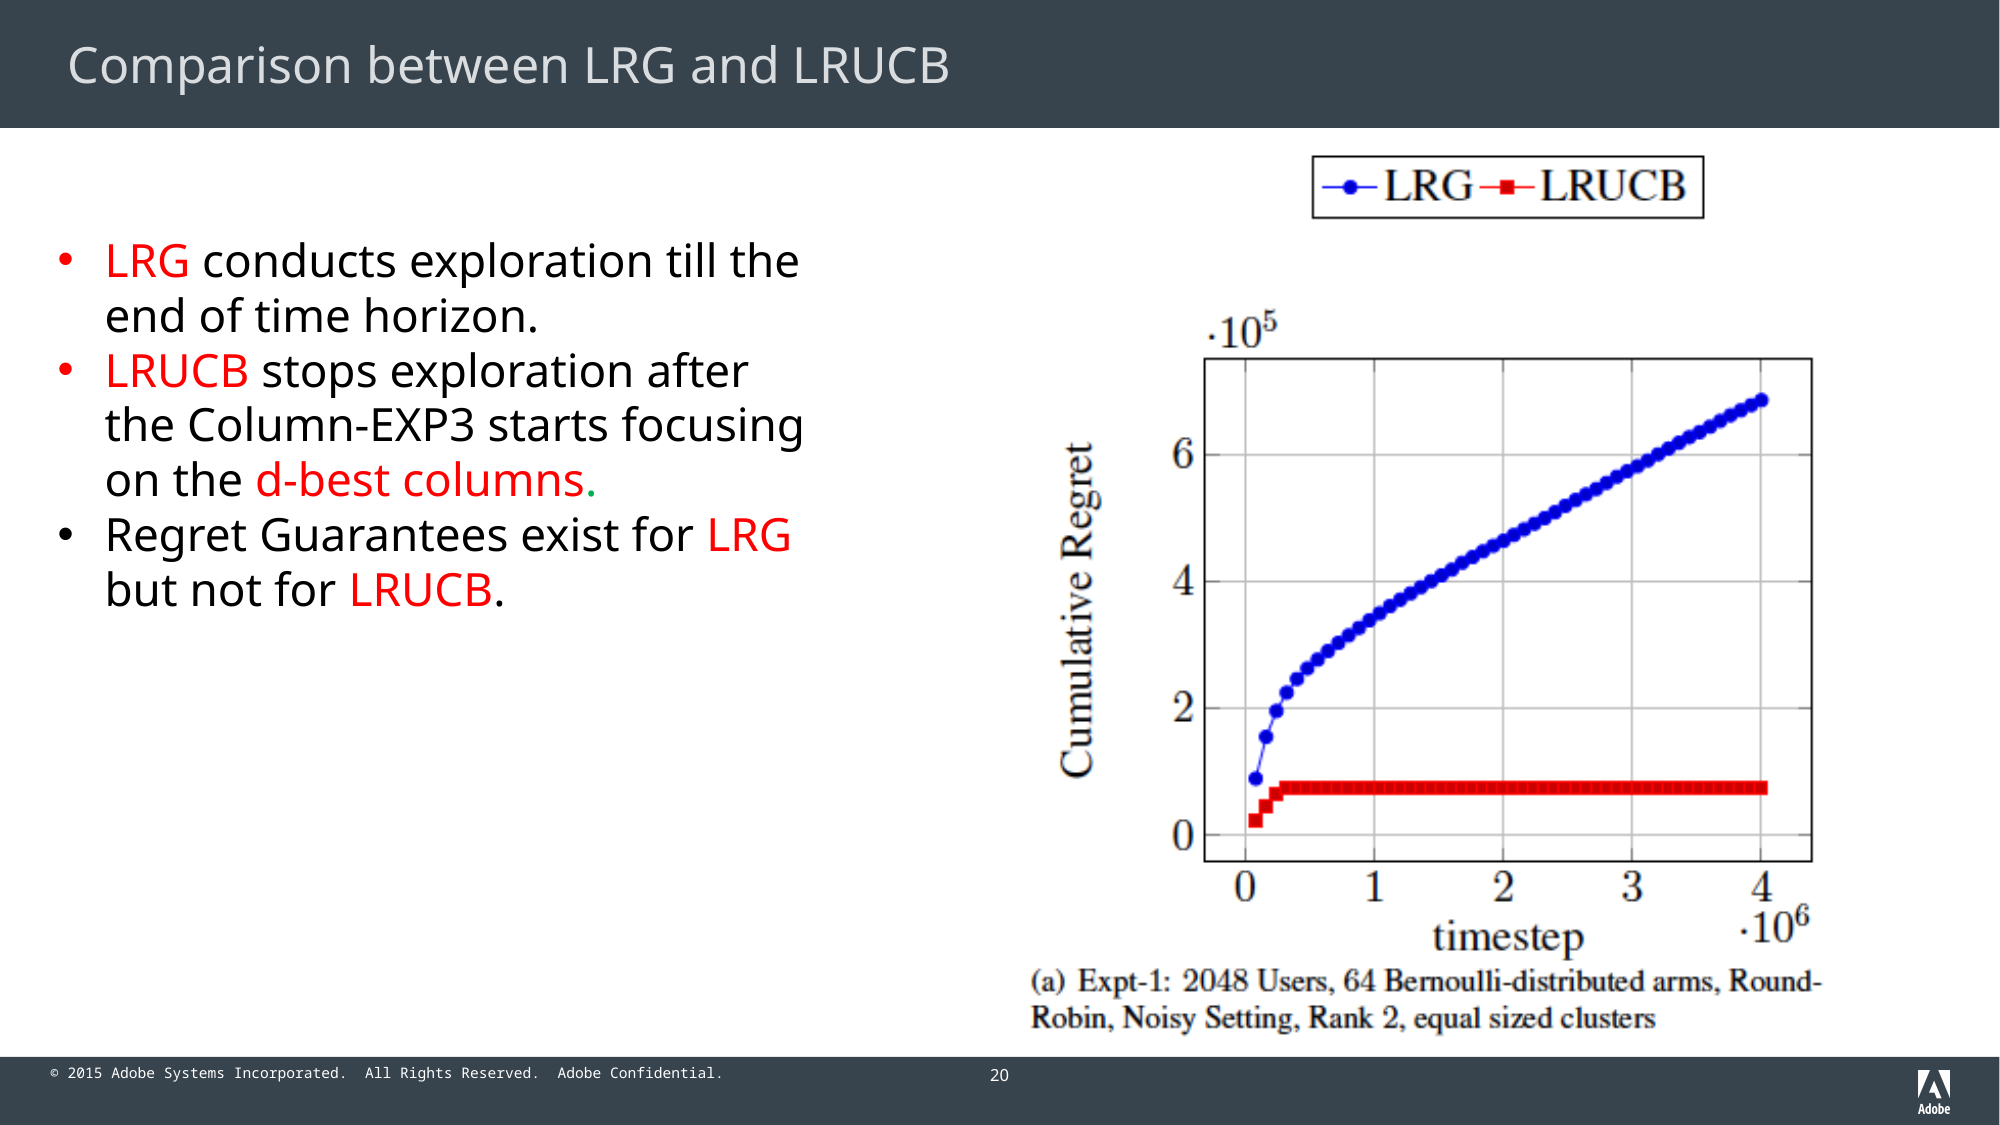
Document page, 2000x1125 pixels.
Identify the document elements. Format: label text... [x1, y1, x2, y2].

slide_number 20 [916, 1062, 1083, 1091]
picture [1918, 1070, 1950, 1114]
text_box LRG conducts exploration till the end of time horizon. LRUCB stops exploration after the Column-EXP3 starts focusing on the d-best columns. Regret Guarantees exist for LRG but not for LRUCB. [42, 223, 829, 624]
title Comparison between LRG and LRUCB [49, 30, 1950, 98]
picture [1016, 154, 1846, 1053]
